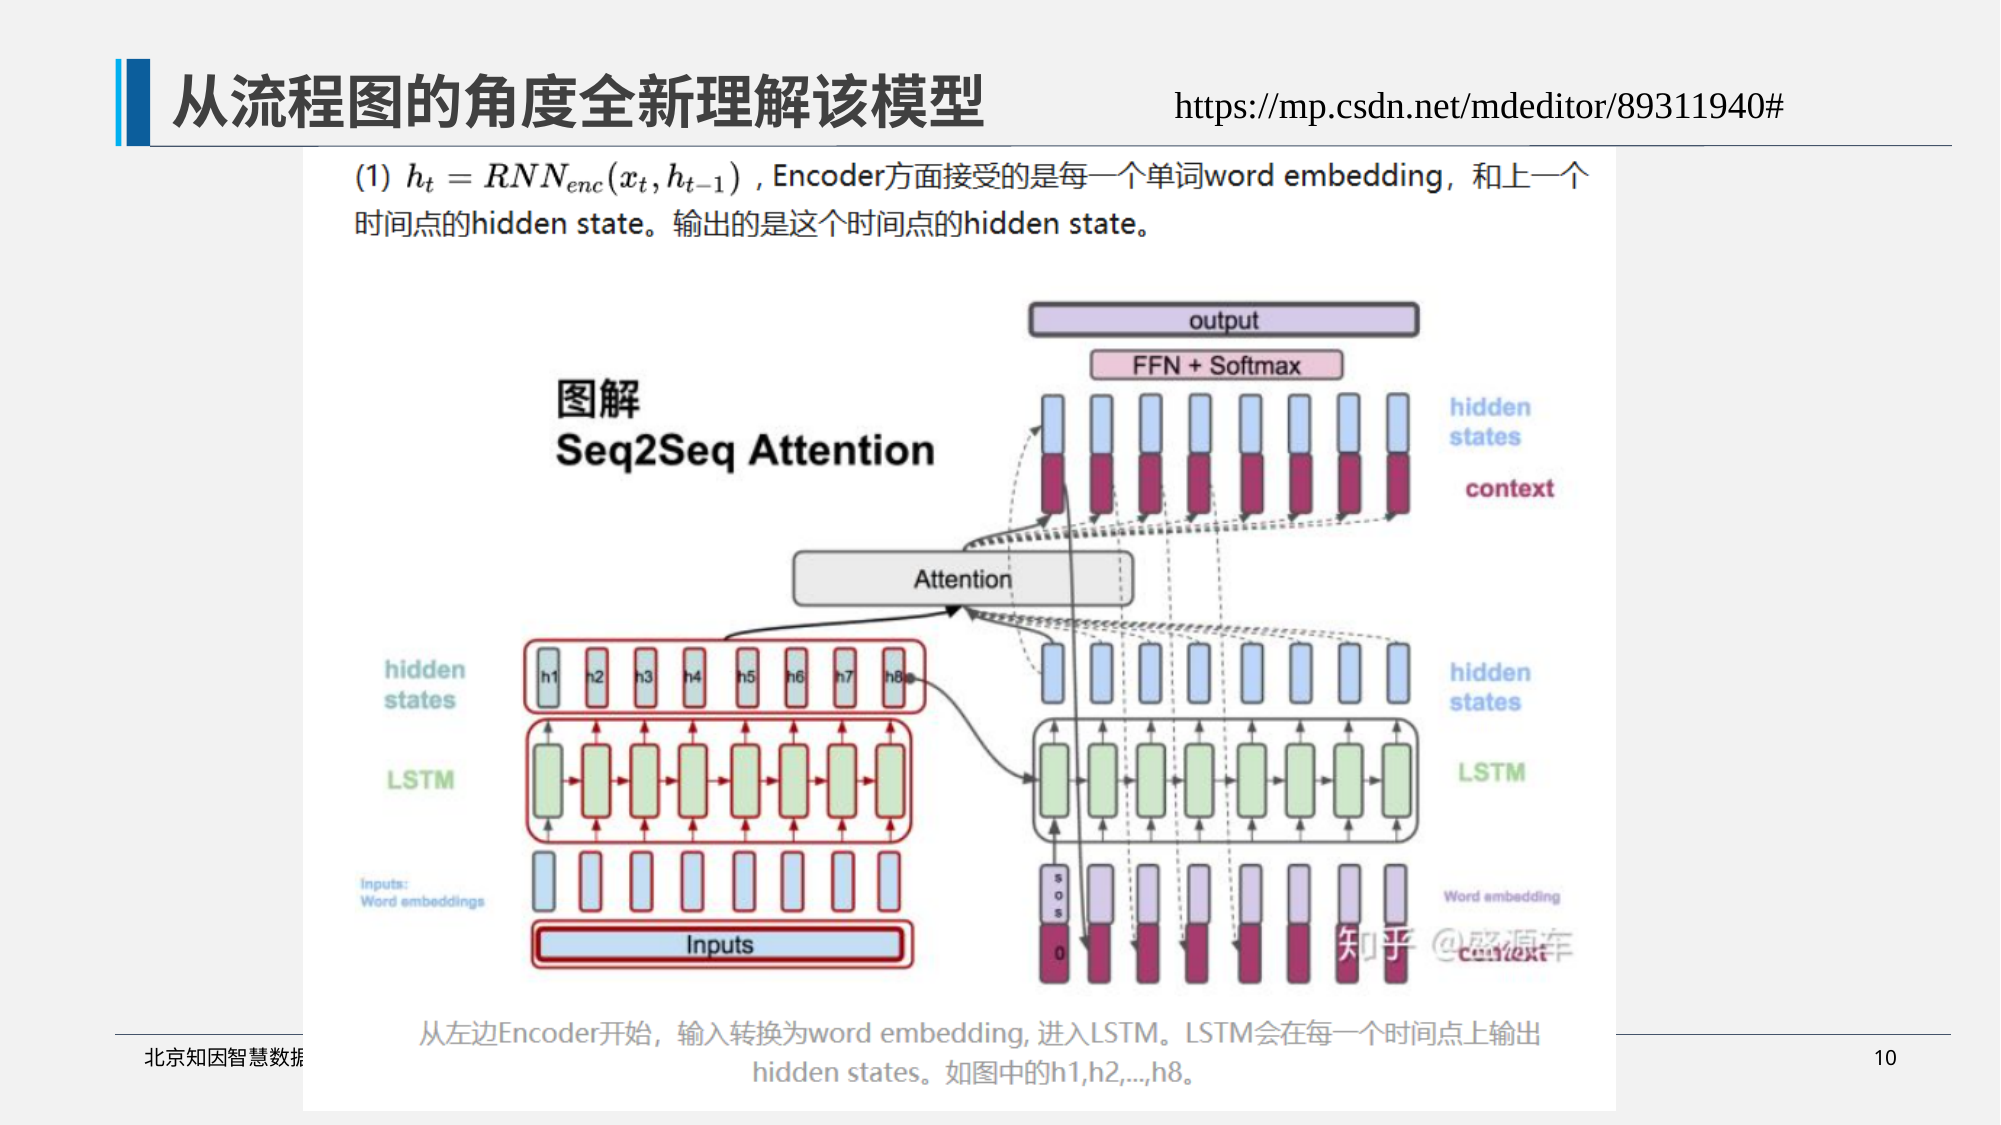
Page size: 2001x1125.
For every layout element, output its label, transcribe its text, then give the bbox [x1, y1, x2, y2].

title 从流程图的角度全新理解该模型 [156, 65, 1951, 144]
picture [303, 147, 1616, 1111]
text_box https://mp.csdn.net/mdeditor/89311940# [1159, 74, 2000, 134]
